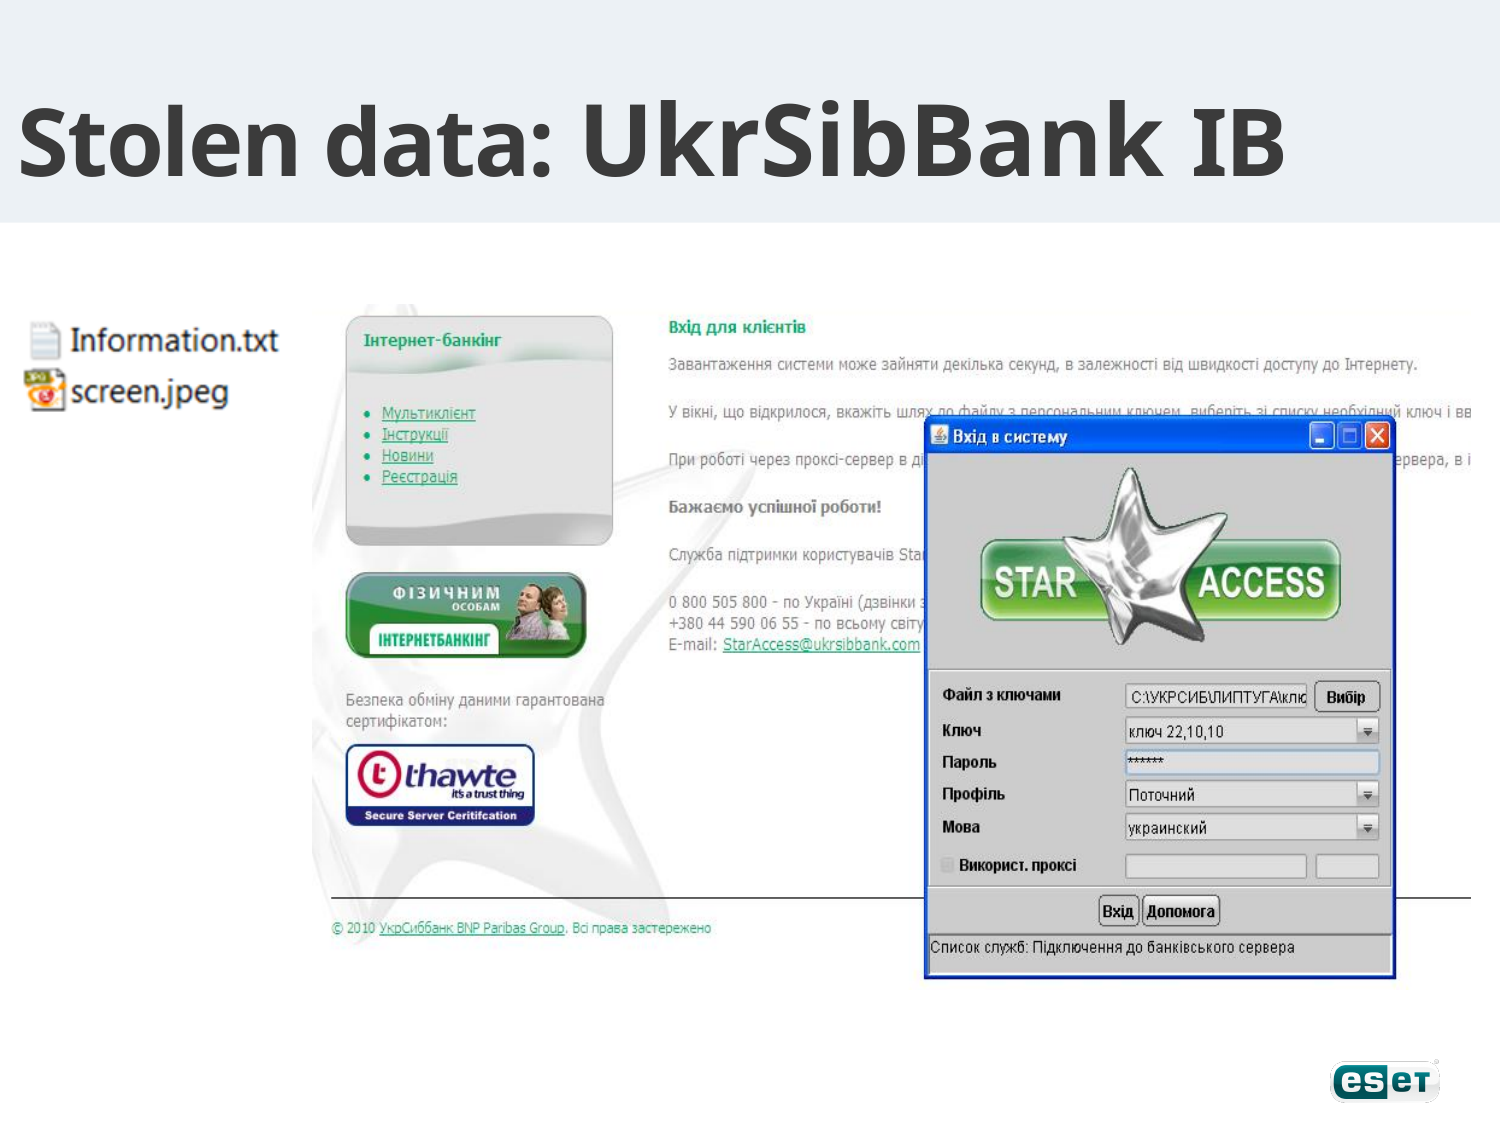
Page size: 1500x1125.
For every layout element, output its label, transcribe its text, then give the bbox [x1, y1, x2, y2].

picture [1328, 1058, 1441, 1105]
picture [312, 304, 1471, 990]
text_box Stolen data: UkrSibBank IB [17, 42, 1471, 207]
picture [16, 314, 289, 423]
